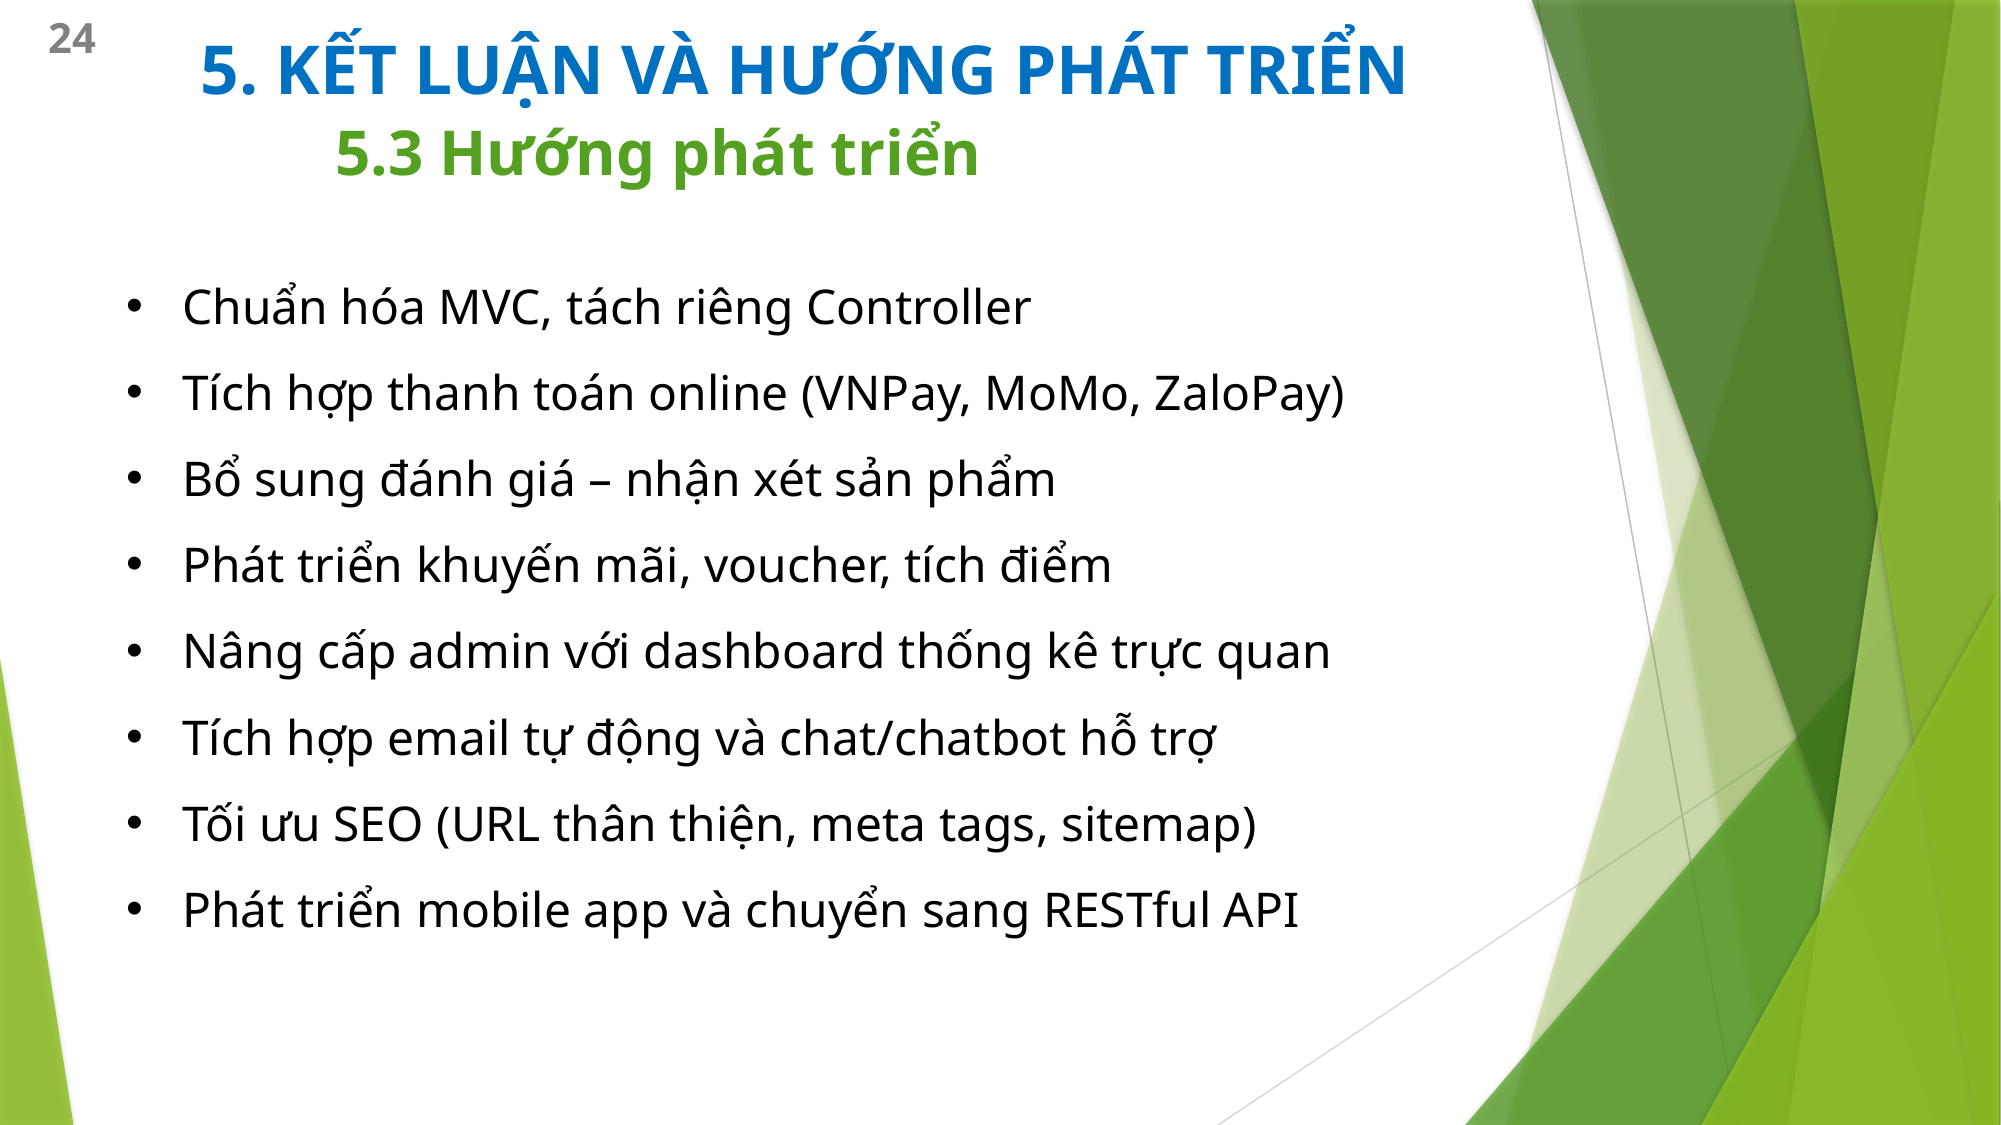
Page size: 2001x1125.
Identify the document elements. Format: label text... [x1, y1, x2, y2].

title 5. KẾT LUẬN VÀ HƯỚNG PHÁT TRIỂN 5.3 Hướng phát triển [185, 19, 1426, 199]
slide_number 24 [17, 10, 112, 70]
list Chuẩn hóa MVC, tách riêng Controller Tích hợp thanh toán online (VNPay, MoMo, ZaloPay) Bổ sung đánh giá – nhận xét sản phẩm Phát triển khuyến mãi, voucher, tích điểm Nâng cấp admin với dashboard thống kê trực quan Tích hợp email tự động và chat/chatbot hỗ trợ Tối ưu SEO (URL thân thiện, meta tags, sitemap) Phát triển mobile app và chuyển sang RESTful API [111, 239, 1539, 945]
